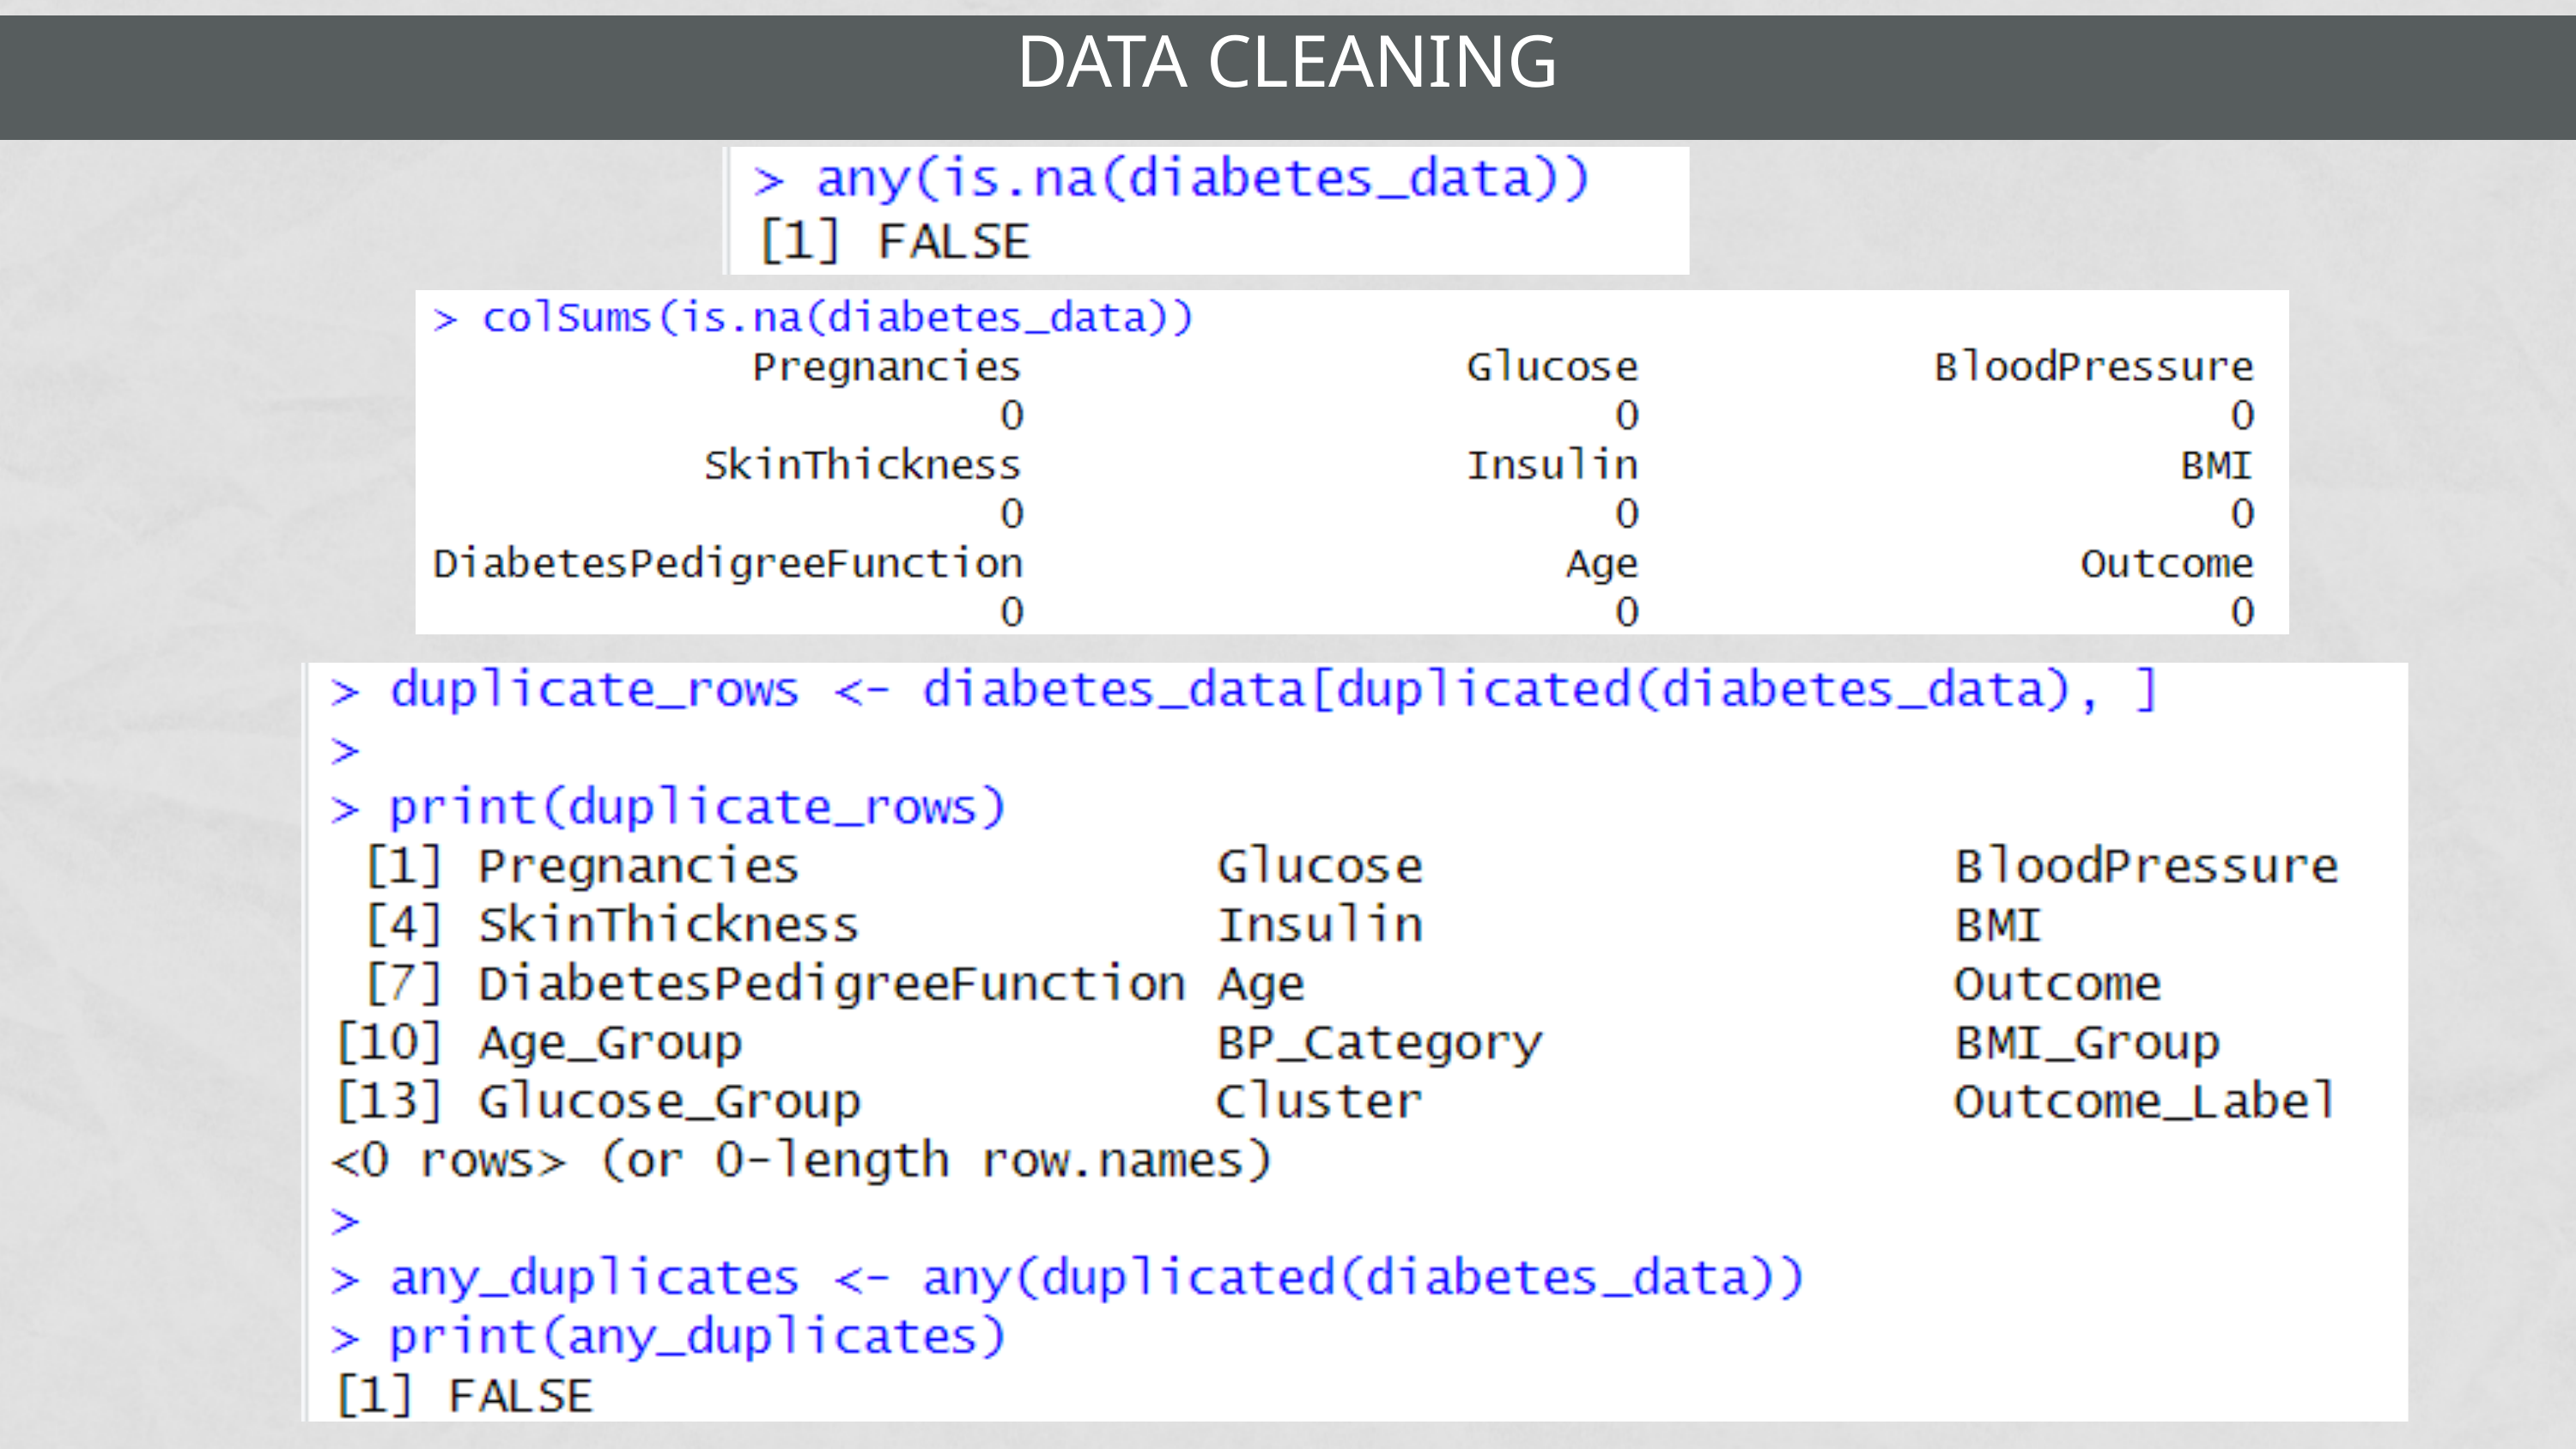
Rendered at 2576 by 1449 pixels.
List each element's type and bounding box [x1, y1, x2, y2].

text_box [0, 15, 2576, 140]
text_box [301, 663, 2409, 1422]
text_box [416, 290, 2289, 634]
text_box [0, 148, 2576, 1449]
text_box [0, 0, 2576, 15]
text_box [722, 149, 1690, 275]
